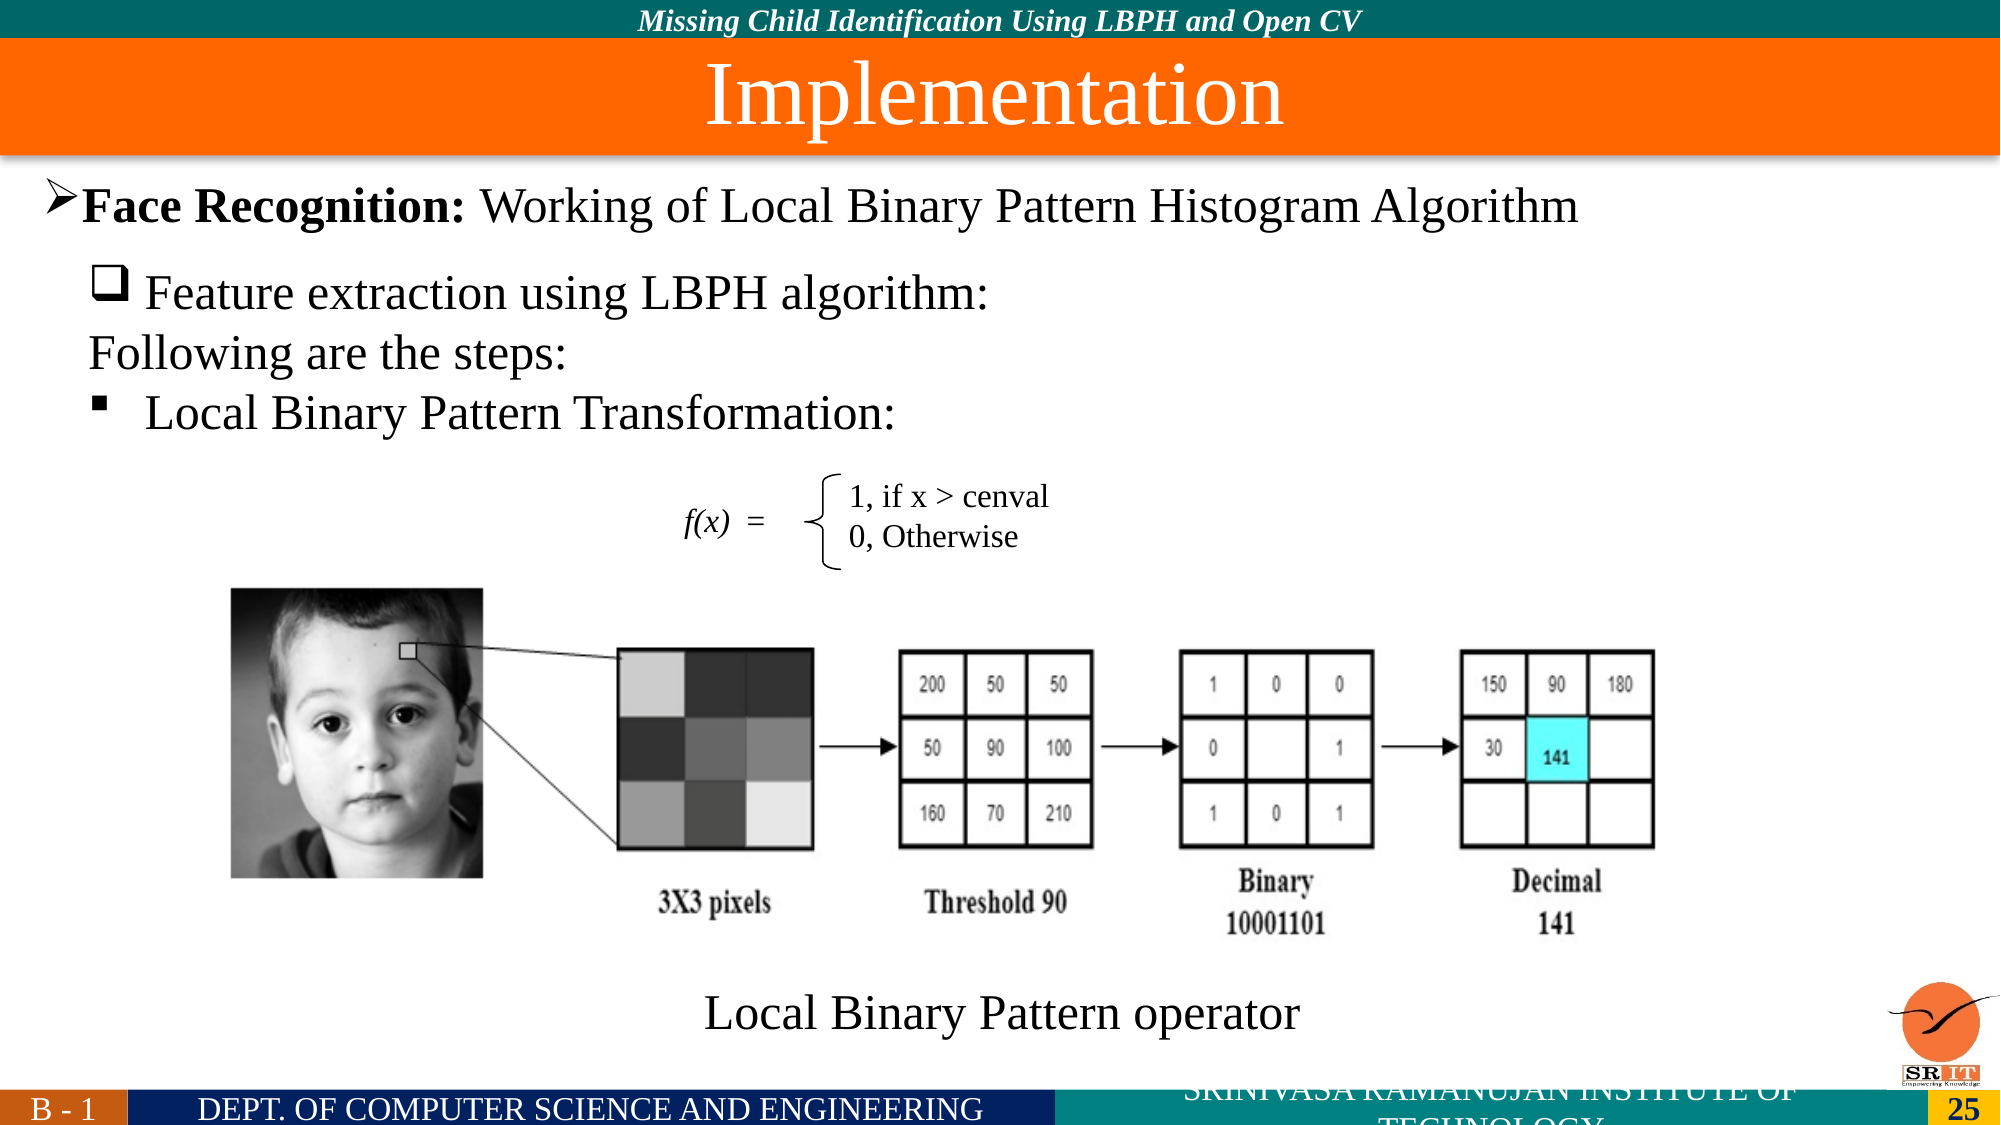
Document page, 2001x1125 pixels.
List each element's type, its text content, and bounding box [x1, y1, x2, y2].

picture [1887, 977, 2000, 1090]
text_box 1, if x > cenval 0, Otherwise [834, 466, 1136, 562]
text_box Feature extraction using LBPH algorithm: Following are the steps: Local Binary Pattern Transformation: [73, 252, 1826, 638]
text_box [804, 474, 842, 563]
text_box Local Binary Pattern operator [589, 974, 1488, 1047]
picture [218, 564, 1657, 967]
text_box f(x) = [644, 491, 783, 541]
text_box Face Recognition: Working of Local Binary Pattern Histogram Algorithm [27, 165, 1759, 240]
title Implementation [0, 38, 2000, 156]
